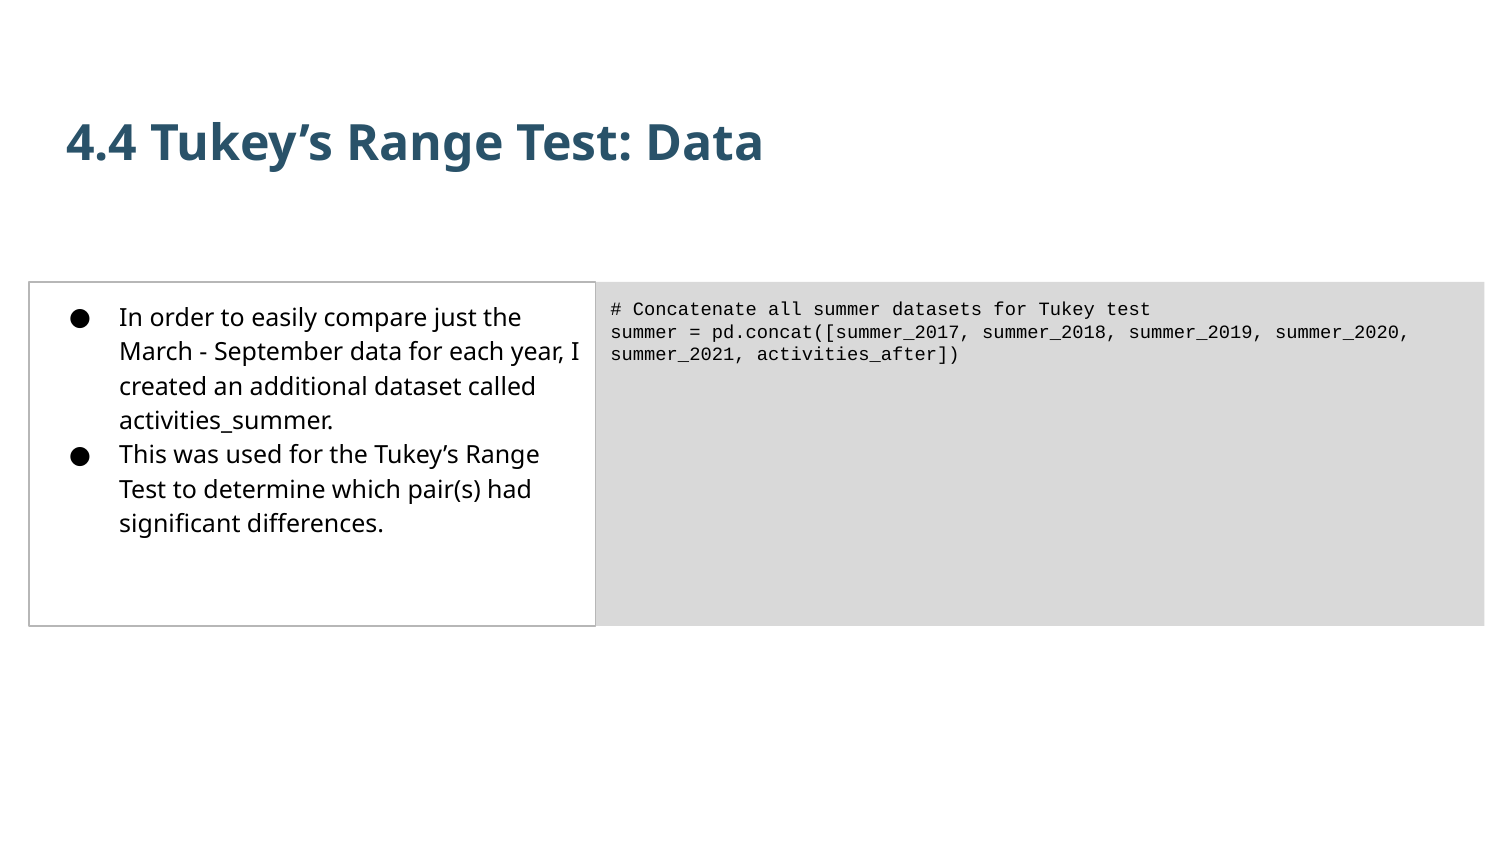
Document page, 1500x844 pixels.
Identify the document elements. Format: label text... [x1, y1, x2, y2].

text_box In order to easily compare just the March - September data for each year, I created an additional dataset called activities_summer. This was used for the Tukey’s Range Test to determine which pair(s) had significant differences. [29, 281, 596, 626]
text_box 4.4 Tukey’s Range Test: Data [51, 48, 1449, 186]
text_box # Concatenate all summer datasets for Tukey test summer = pd.concat([summer_2017, summer_2018, summer_2019, summer_2020, summer_2021, activities_after]) [596, 281, 1485, 626]
